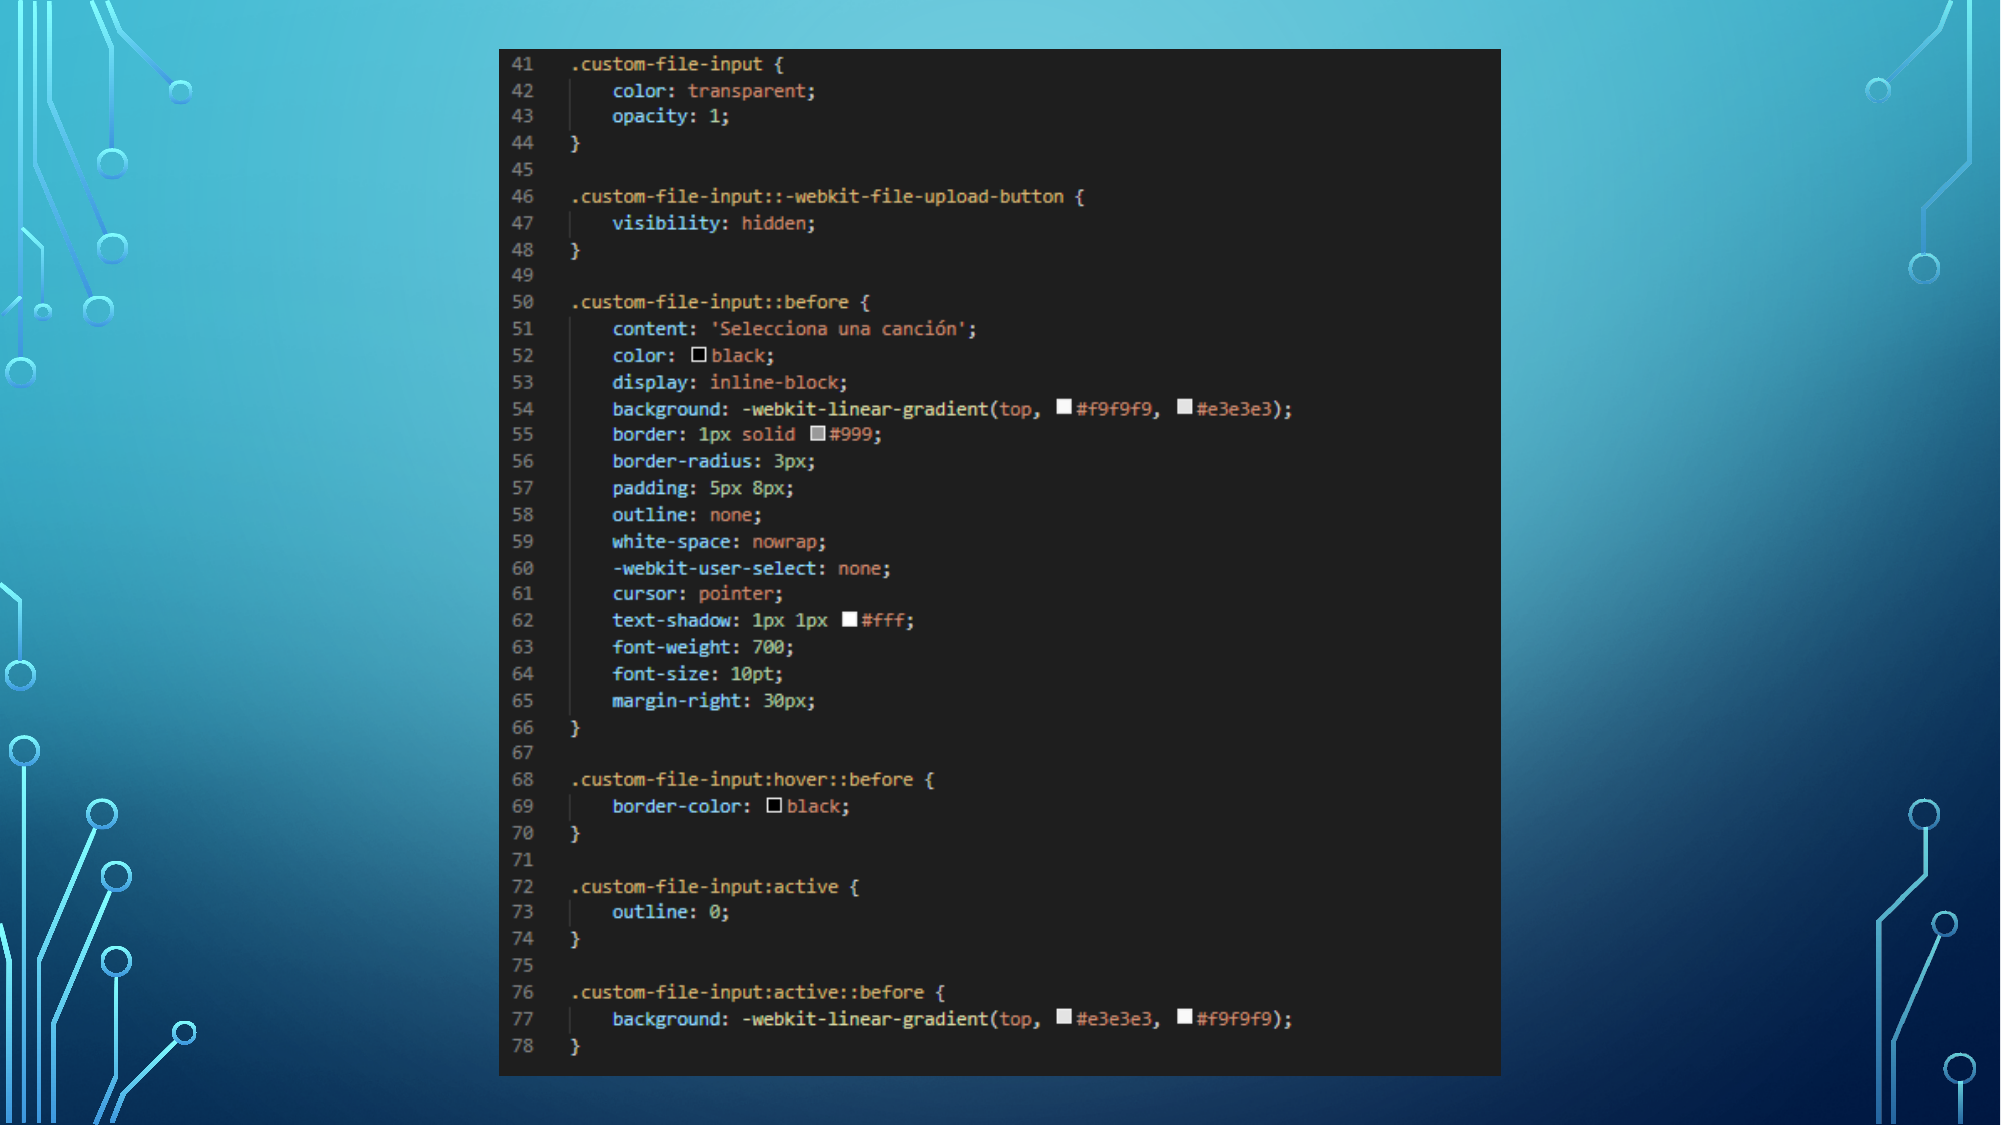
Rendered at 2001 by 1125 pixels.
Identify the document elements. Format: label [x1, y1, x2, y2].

picture [499, 49, 1501, 1076]
